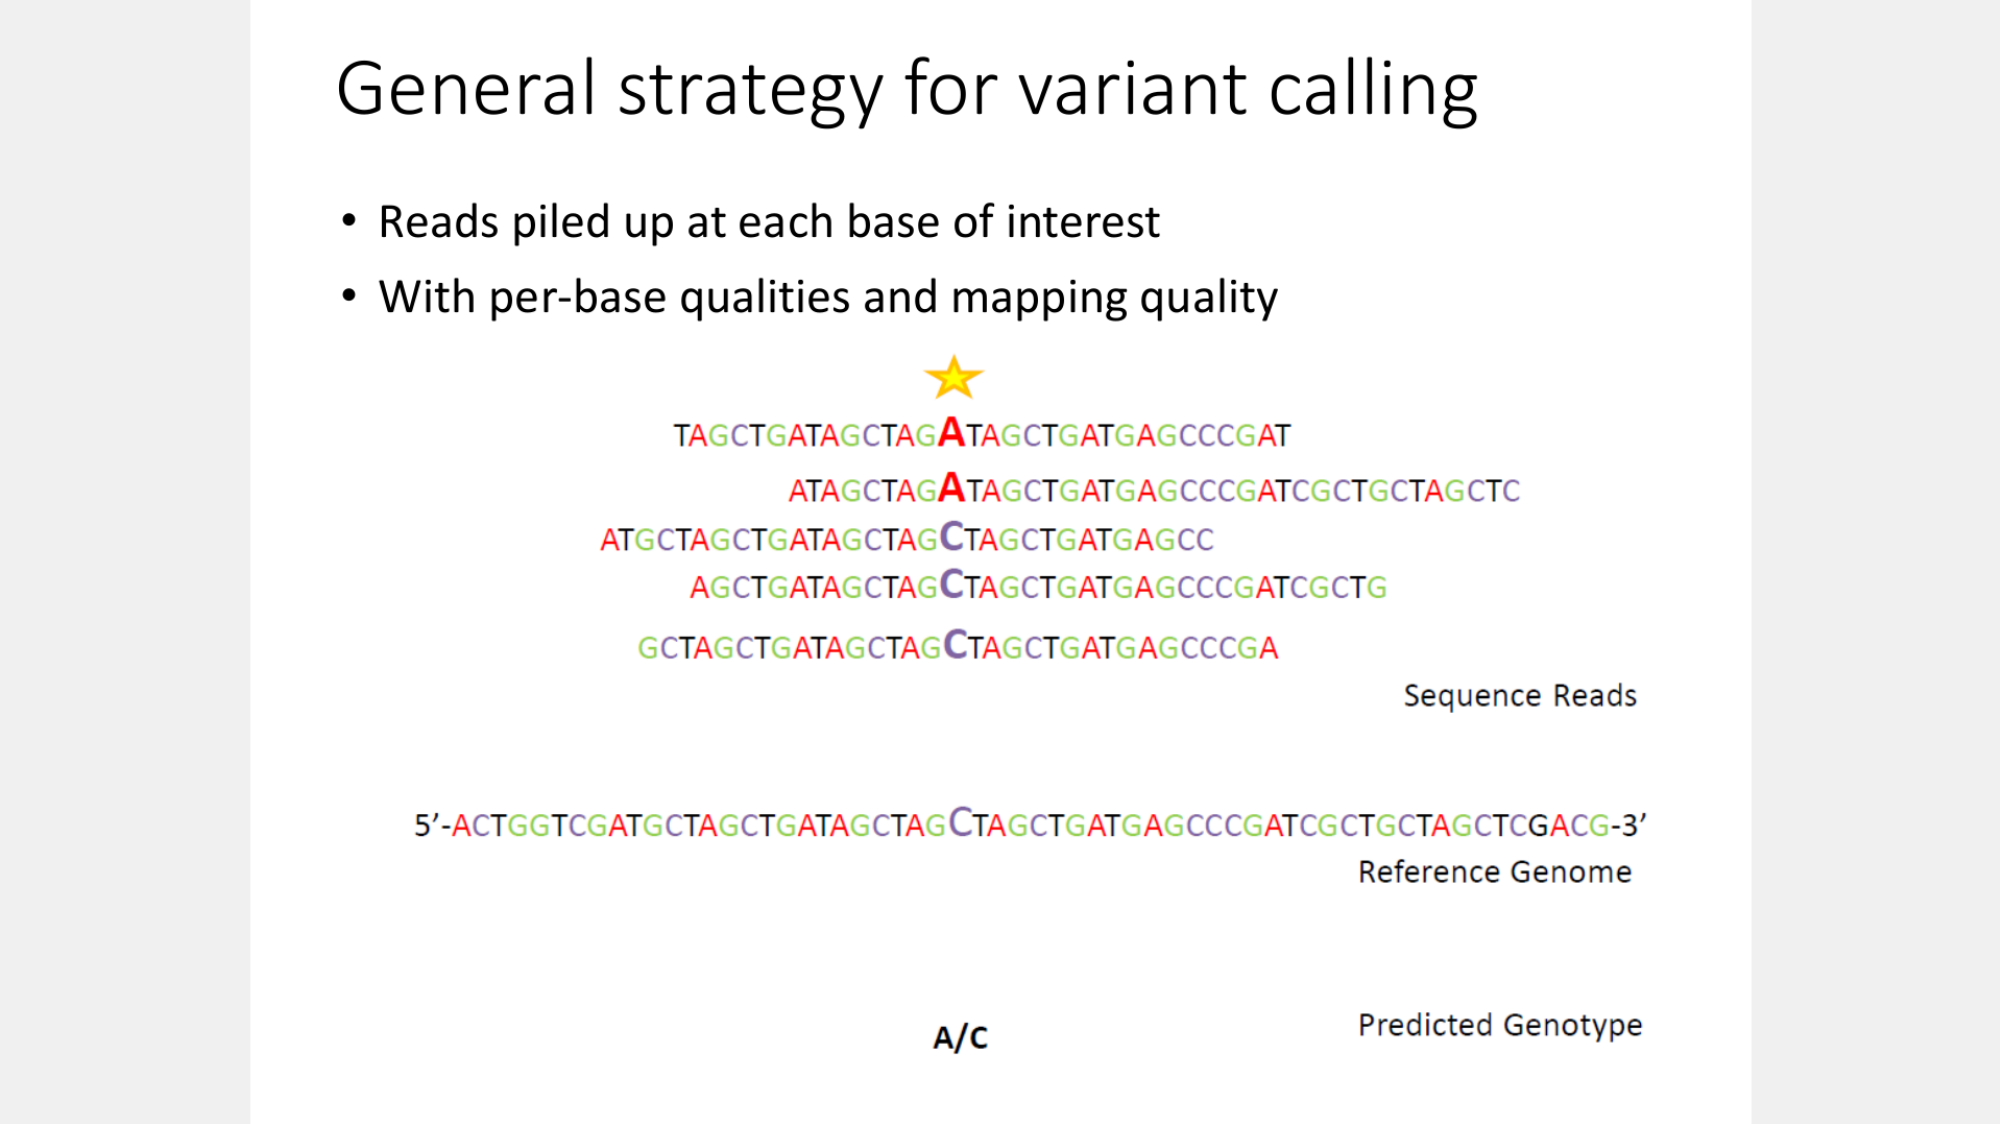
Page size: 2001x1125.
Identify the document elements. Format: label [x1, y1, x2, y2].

list [0, 0, 2000, 1124]
